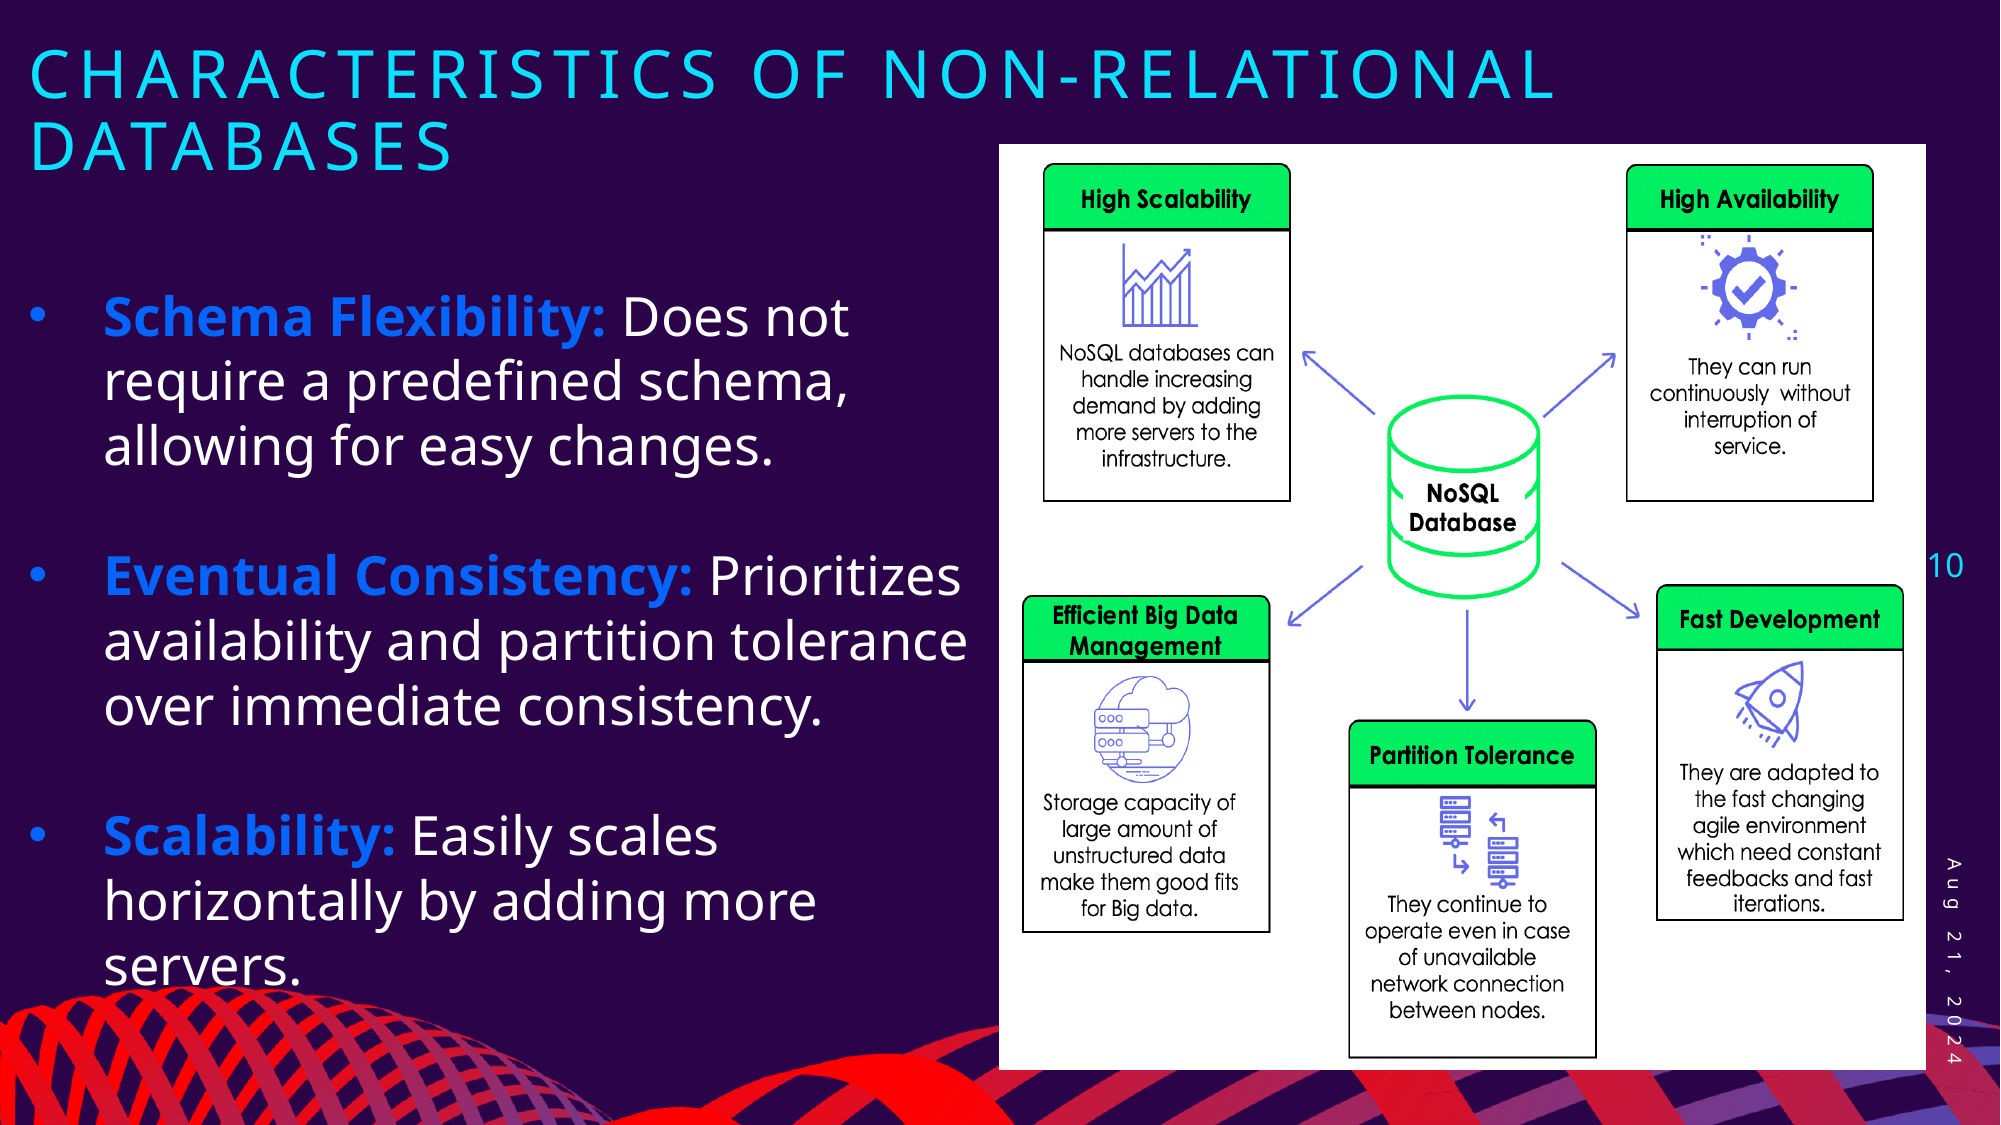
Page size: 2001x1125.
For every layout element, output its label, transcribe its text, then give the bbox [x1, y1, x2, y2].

title Characteristics of Non-Relational Databases [13, 33, 1640, 245]
list Schema Flexibility: Does not require a predefined schema, allowing for easy changes. Eventual Consistency: Prioritizes availability and partition tolerance over immediate consistency. Scalability: Easily scales horizontally by adding more servers. [13, 274, 1036, 1092]
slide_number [1925, 645, 1986, 1080]
picture [0, 0, 2000, 1125]
slide_number 10 [1926, 519, 1980, 615]
